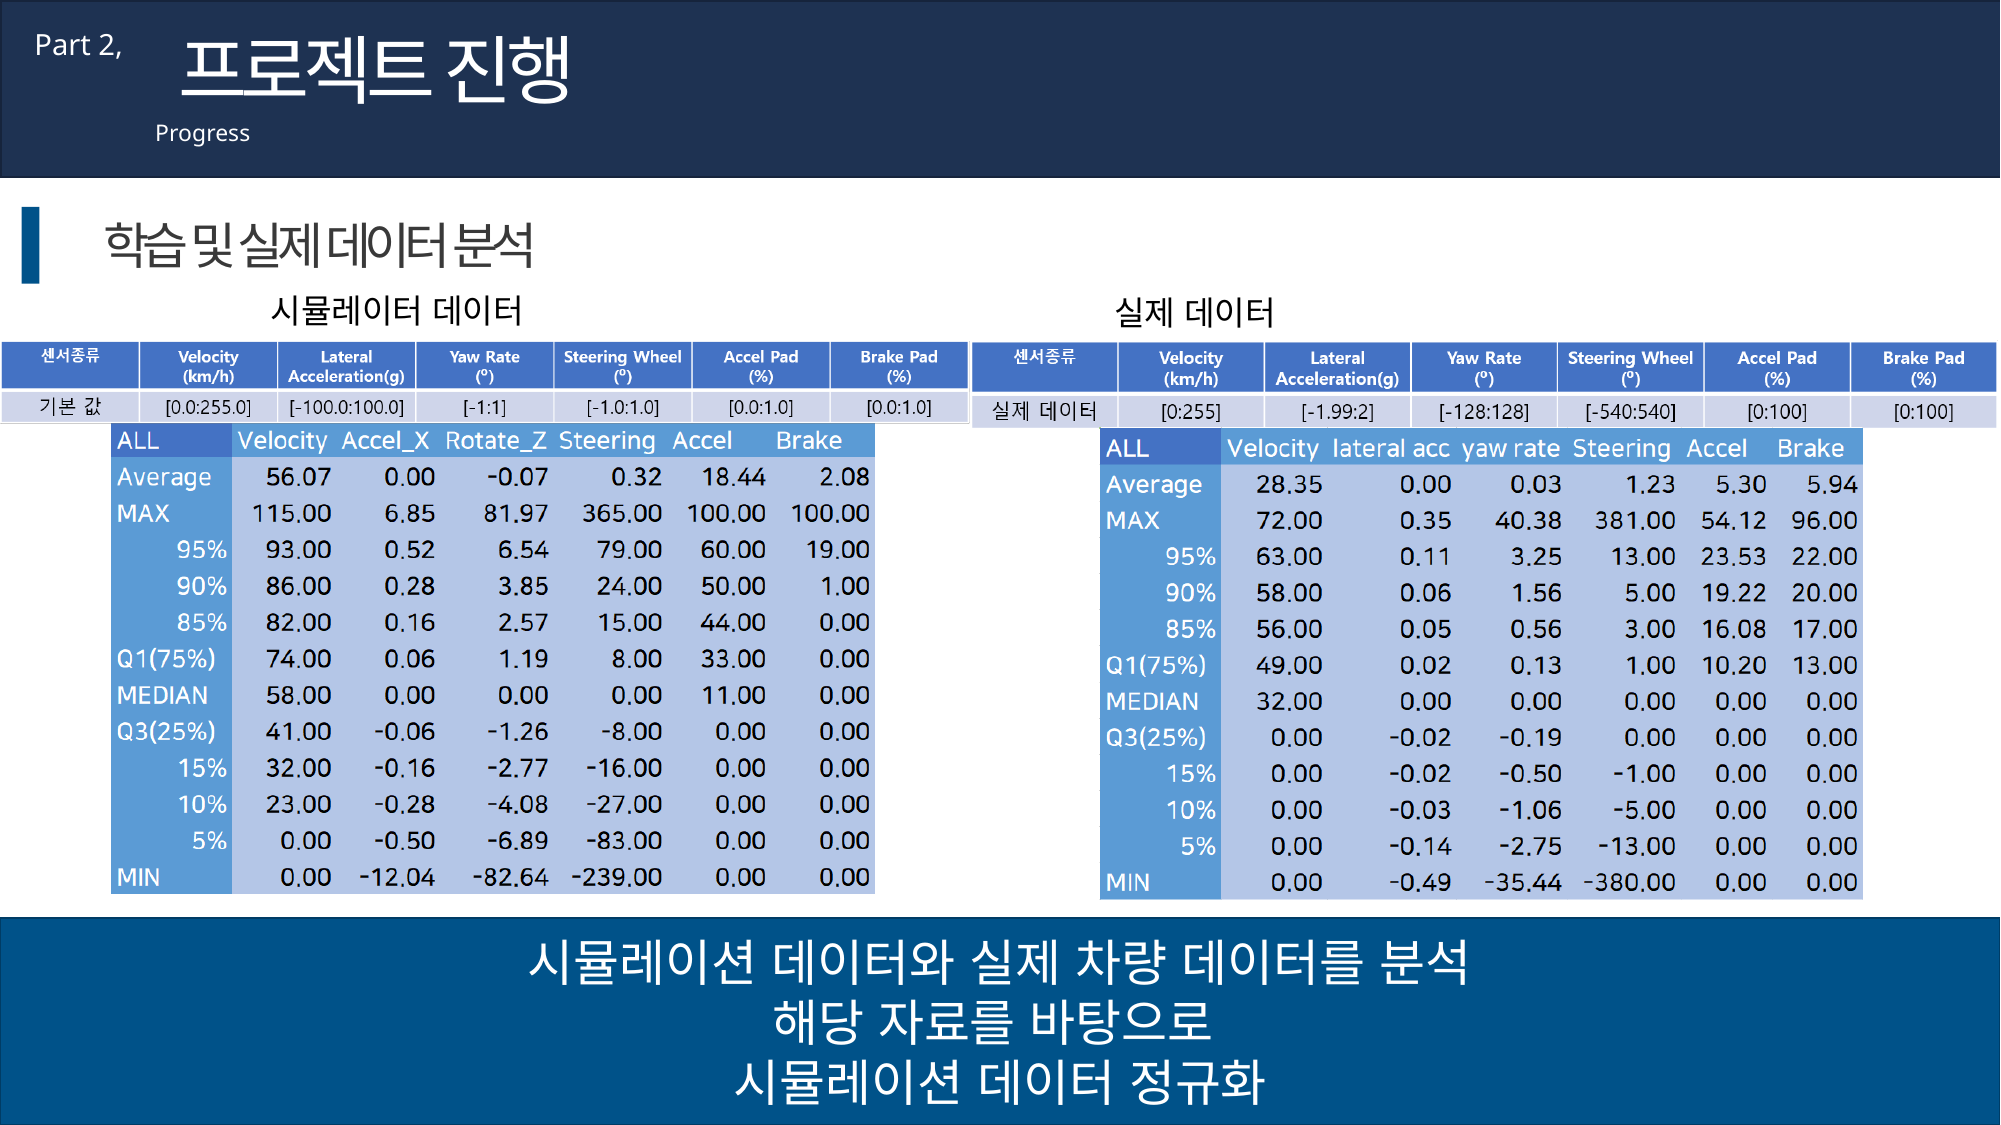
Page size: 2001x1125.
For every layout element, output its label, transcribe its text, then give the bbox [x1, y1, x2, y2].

text_box 실제 데이터 [1099, 284, 1291, 340]
text_box 프로젝트 진행 [163, 16, 591, 122]
text_box [0, 0, 2000, 178]
text_box 학습 및 실제 데이터 분석 [88, 207, 553, 283]
picture [0, 340, 2000, 900]
text_box 시뮬레이션 데이터와 실제 차량 데이터를 분석 해당 자료를 바탕으로 시뮬레이션 데이터 정규화 [0, 917, 2000, 1125]
text_box [21, 206, 40, 285]
text_box 시뮬레이터 데이터 [255, 283, 539, 338]
text_box Progress [140, 110, 266, 154]
text_box Part 2, [19, 19, 146, 69]
